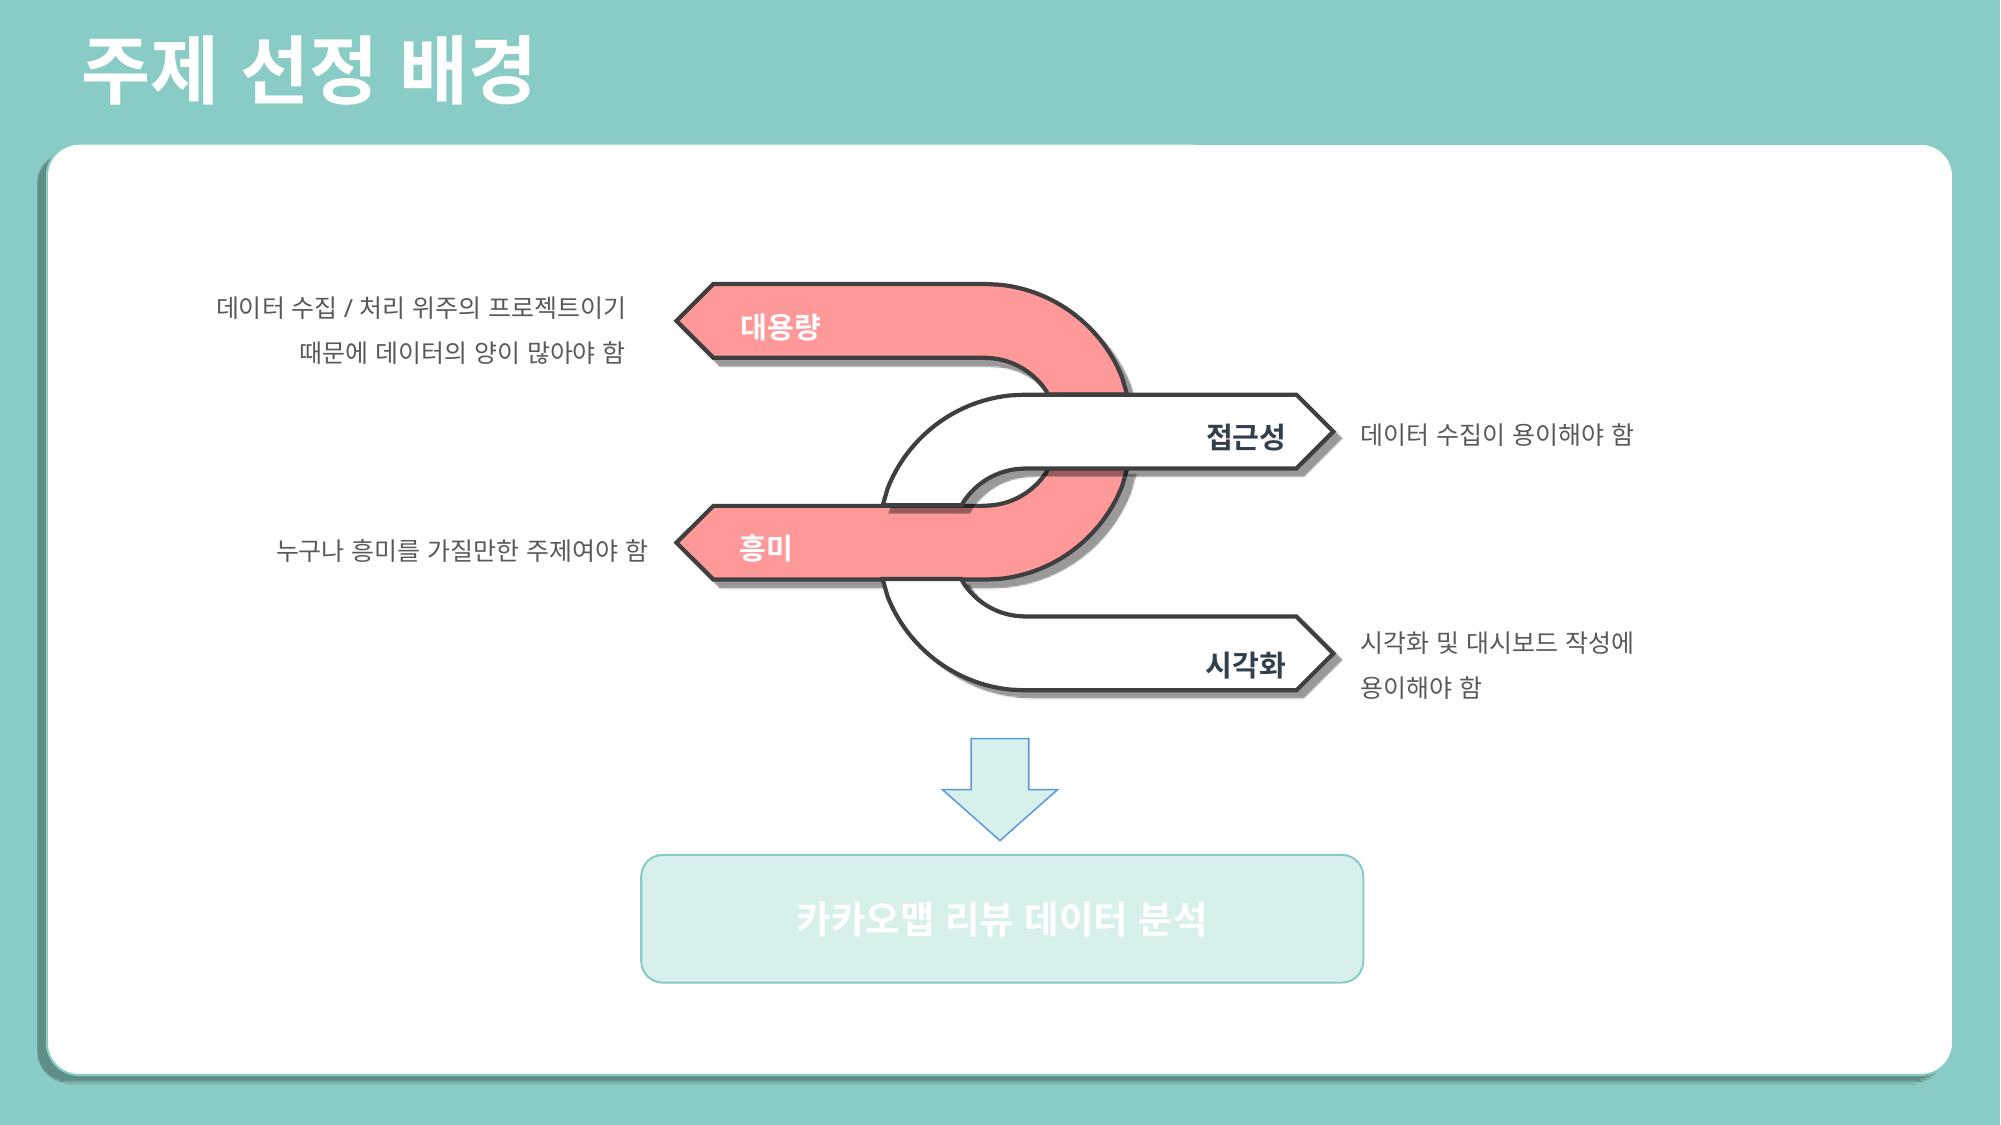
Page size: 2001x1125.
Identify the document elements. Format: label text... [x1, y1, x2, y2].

text_box [676, 477, 1125, 580]
text_box 시각화 및 대시보드 작성에 용이해야 함 [1345, 605, 1777, 711]
text_box 누구나 흥미를 가질만한 주제여야 함 [159, 512, 664, 573]
text_box 흥미 [719, 505, 809, 573]
text_box 주제 선정 배경 [66, 15, 642, 121]
text_box 시각화 [1182, 622, 1302, 691]
text_box 카카오맵 리뷰 데이터 분석 [641, 854, 1364, 983]
text_box 대용량 [717, 283, 837, 352]
text_box 접근성 [1183, 394, 1302, 463]
text_box [676, 283, 1127, 394]
text_box 데이터 수집이 용이해야 함 [1345, 397, 1777, 458]
text_box 크 [46, 143, 1954, 1075]
text_box 데이터 수집/처리 위주의 프로젝트이기 때문에 데이터의 양이 많아야 함 [145, 270, 642, 376]
text_box [882, 394, 1334, 506]
text_box [882, 579, 1334, 691]
text_box [942, 738, 1058, 841]
